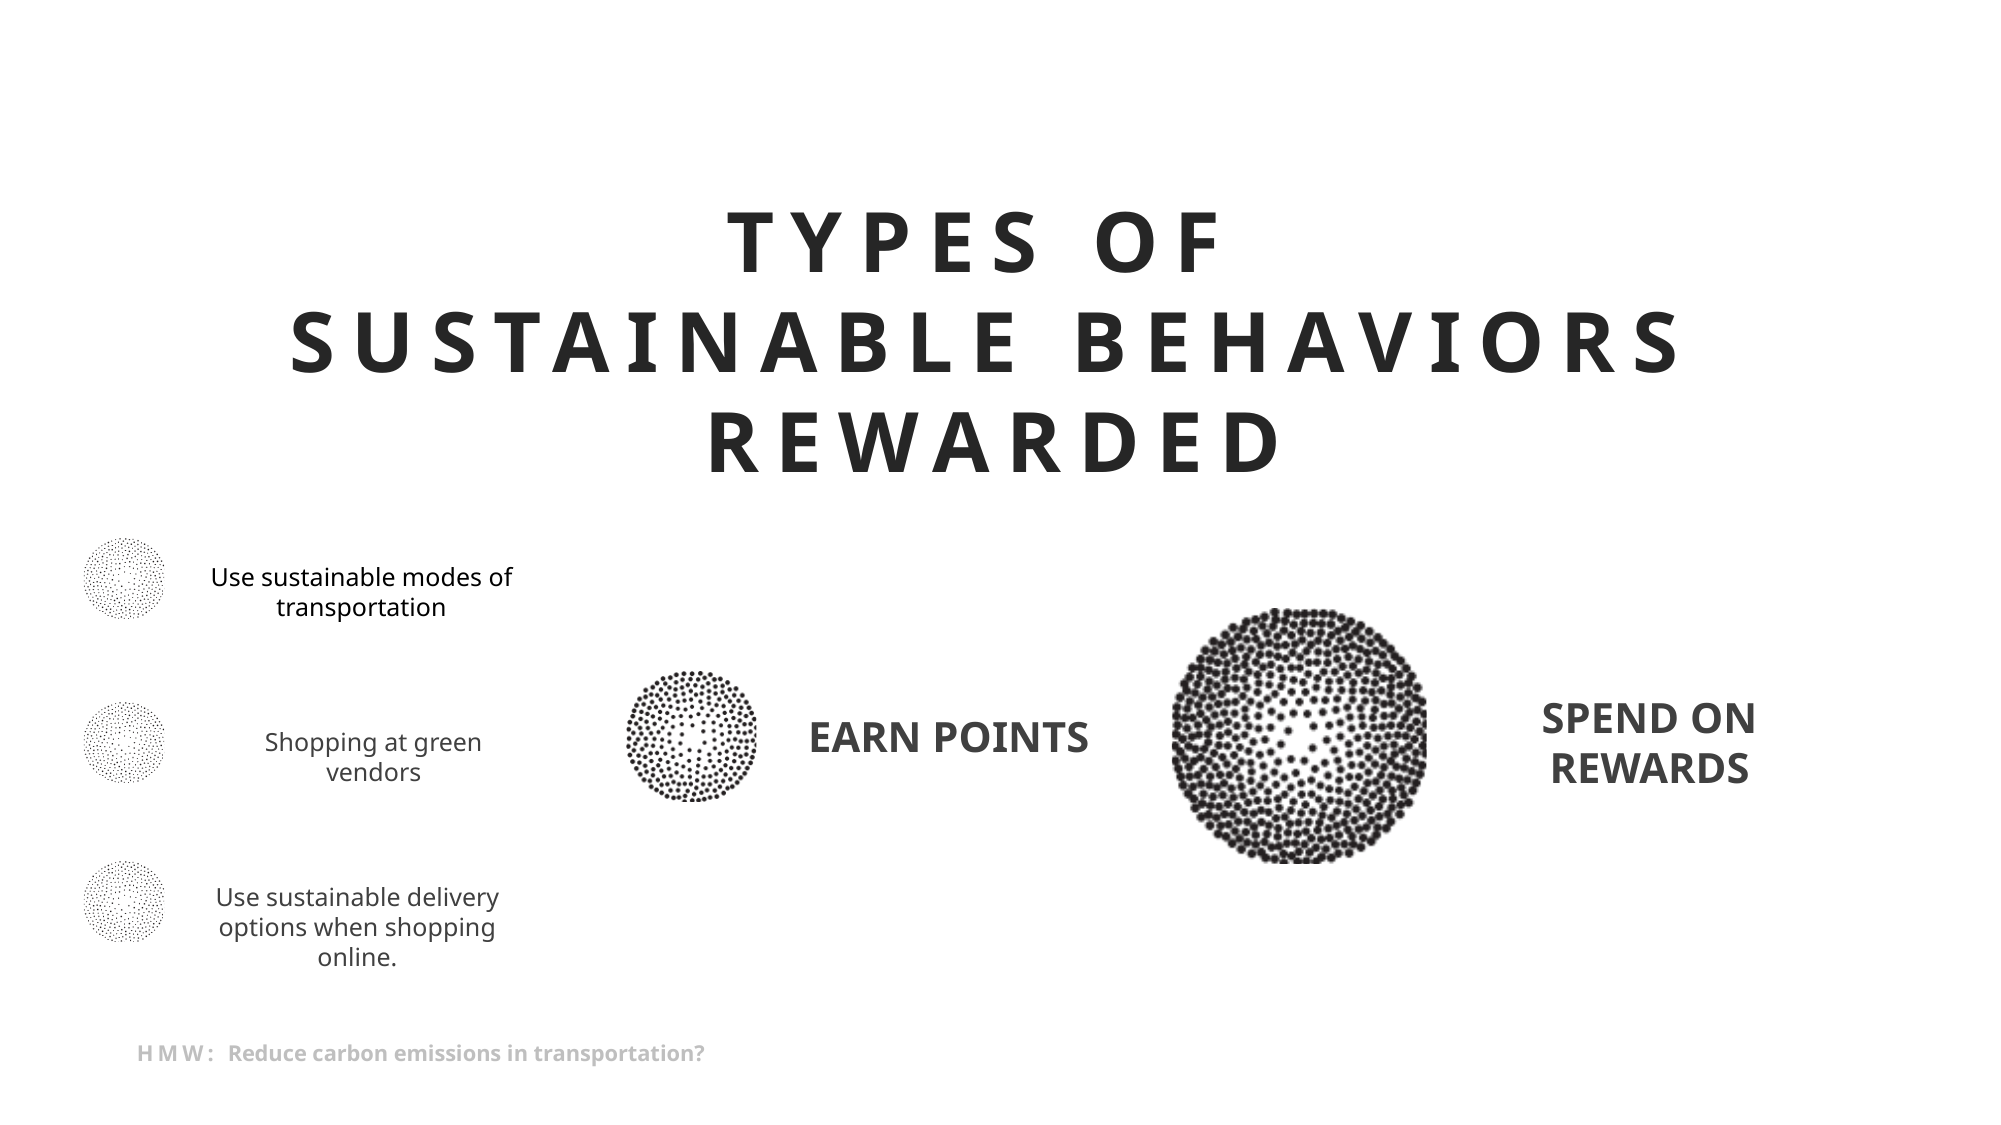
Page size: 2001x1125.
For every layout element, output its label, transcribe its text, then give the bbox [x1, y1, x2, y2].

picture [83, 861, 165, 942]
picture [626, 671, 757, 802]
text_box TYPES OF SUSTAINABLE BEHAVIORS REWARDED [189, 181, 1797, 497]
text_box SPEND ON REWARDS [1482, 684, 1817, 799]
text_box Use sustainable delivery options when shopping online. [190, 873, 525, 979]
text_box Shopping at green vendors [206, 719, 542, 795]
picture [83, 702, 165, 783]
text_box Use sustainable modes of transportation [194, 553, 530, 629]
picture [1171, 608, 1427, 864]
picture [83, 538, 165, 619]
text_box EARN POINTS [781, 703, 1117, 769]
text_box HMW: Reduce carbon emissions in transportation? [122, 1032, 782, 1074]
